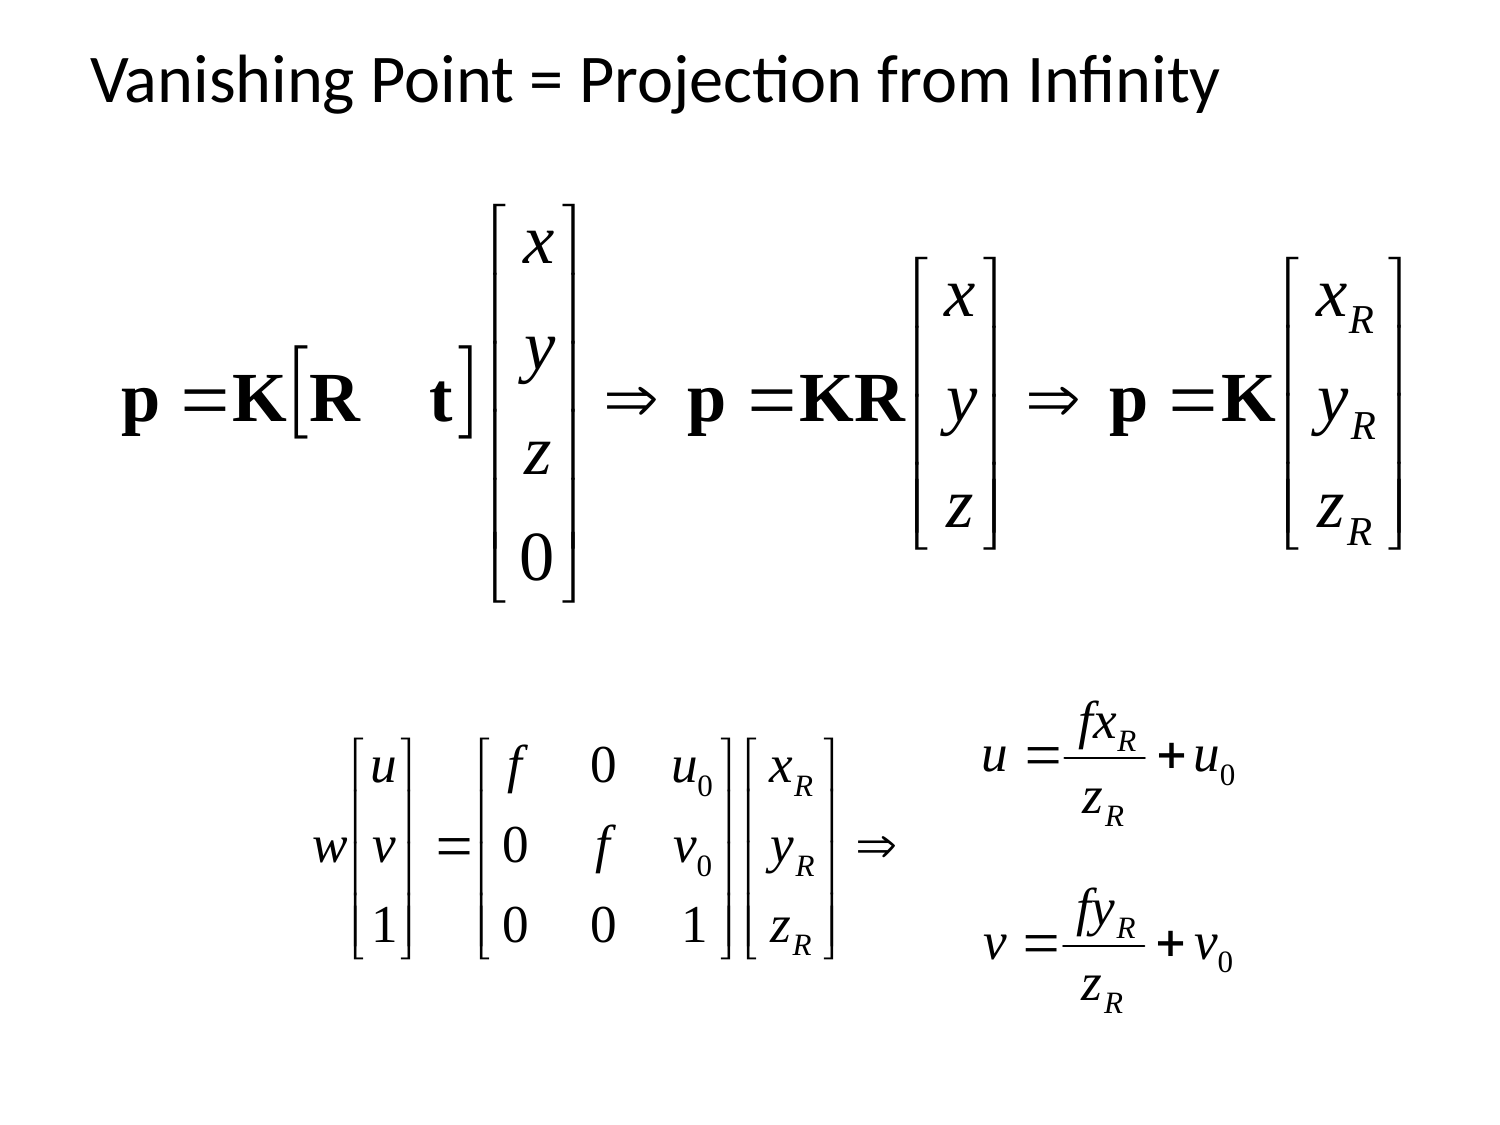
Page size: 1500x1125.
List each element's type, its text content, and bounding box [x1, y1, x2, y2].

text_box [974, 687, 1246, 839]
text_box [112, 187, 1426, 616]
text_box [304, 724, 917, 970]
title Vanishing Point = Projection from Infinity [74, 0, 1426, 151]
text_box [974, 874, 1242, 1027]
